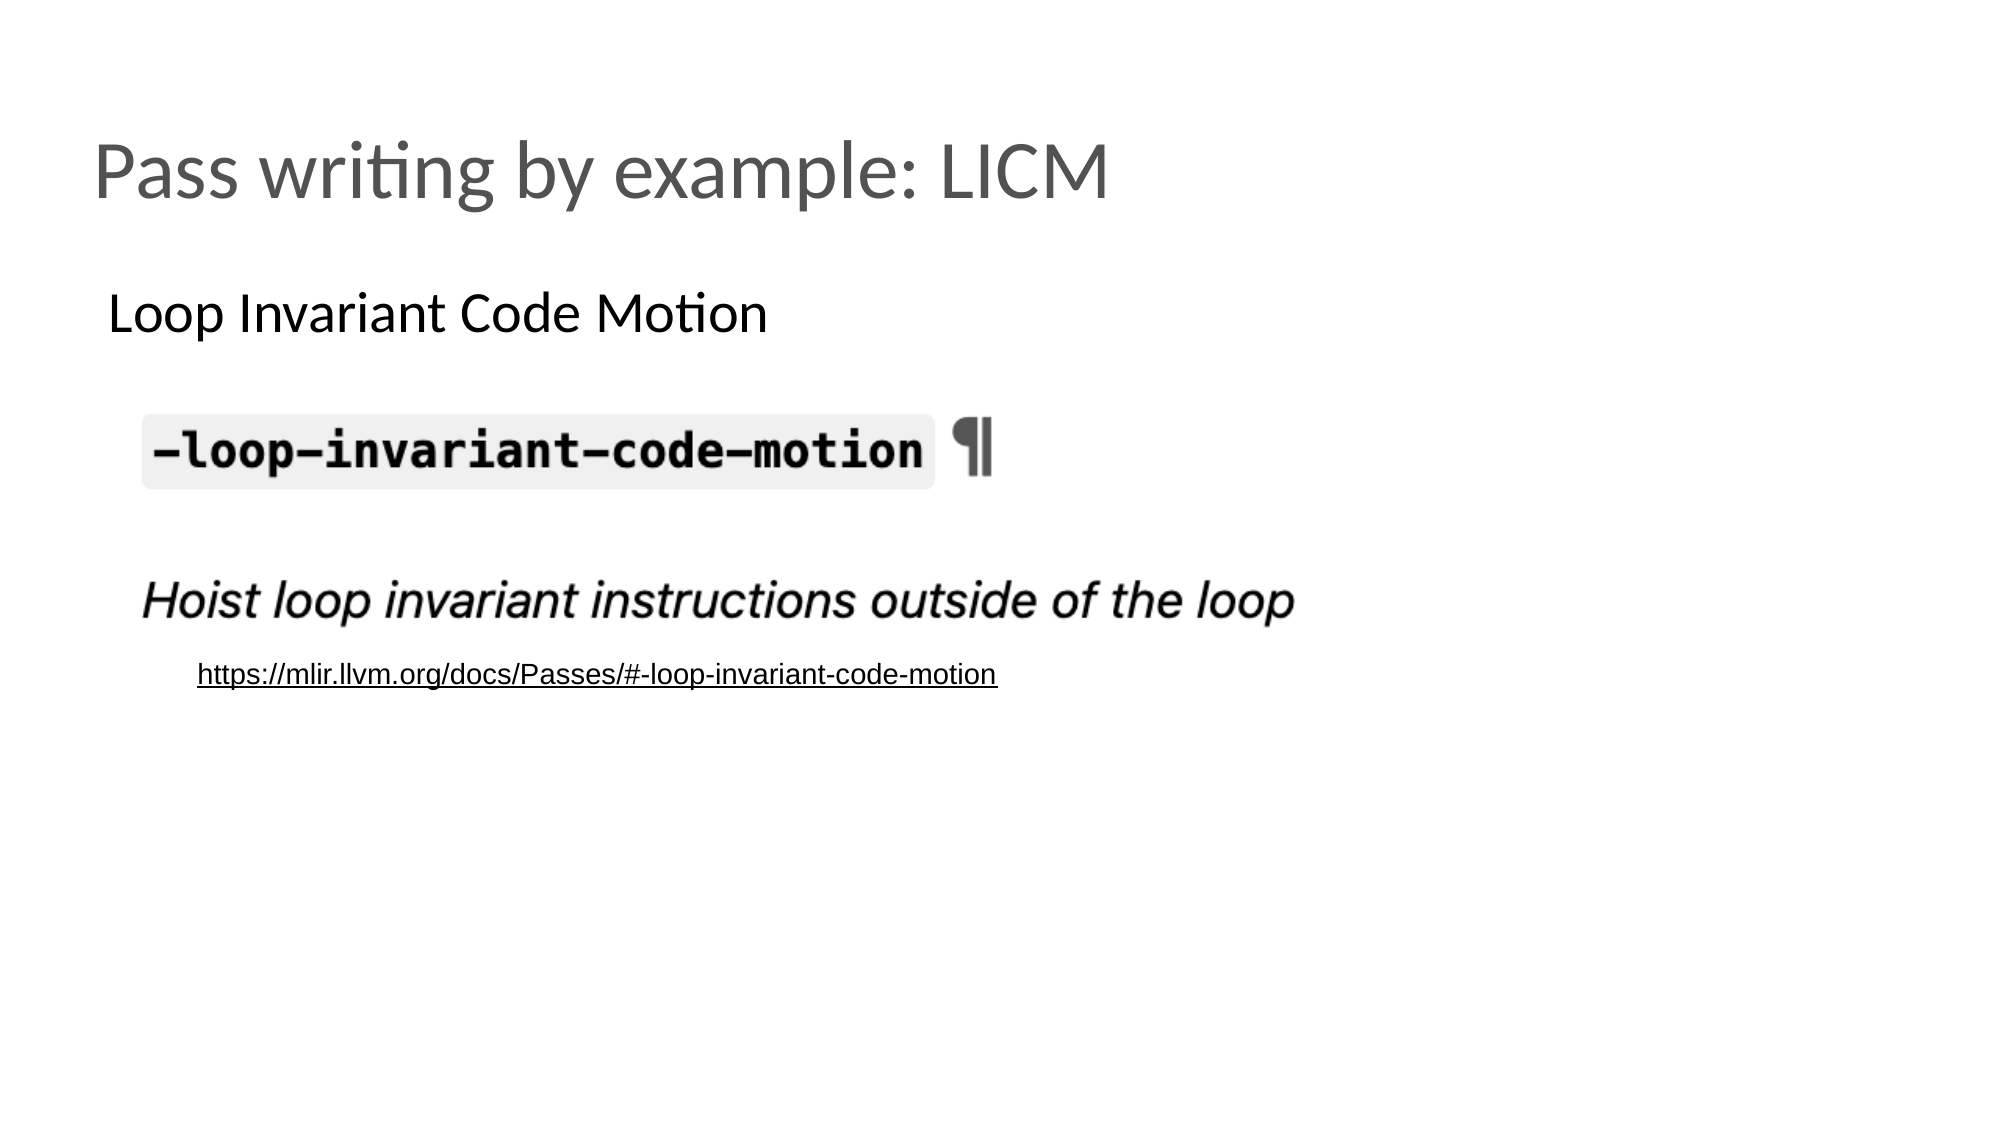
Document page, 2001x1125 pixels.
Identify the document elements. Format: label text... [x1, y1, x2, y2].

list Loop Invariant Code Motion [93, 274, 1900, 1025]
title Pass writing by example: LICM [93, 93, 1900, 250]
picture [103, 397, 1342, 673]
text_box https://mlir.llvm.org/docs/Passes/#-loop-invariant-code-motion [182, 680, 1027, 706]
